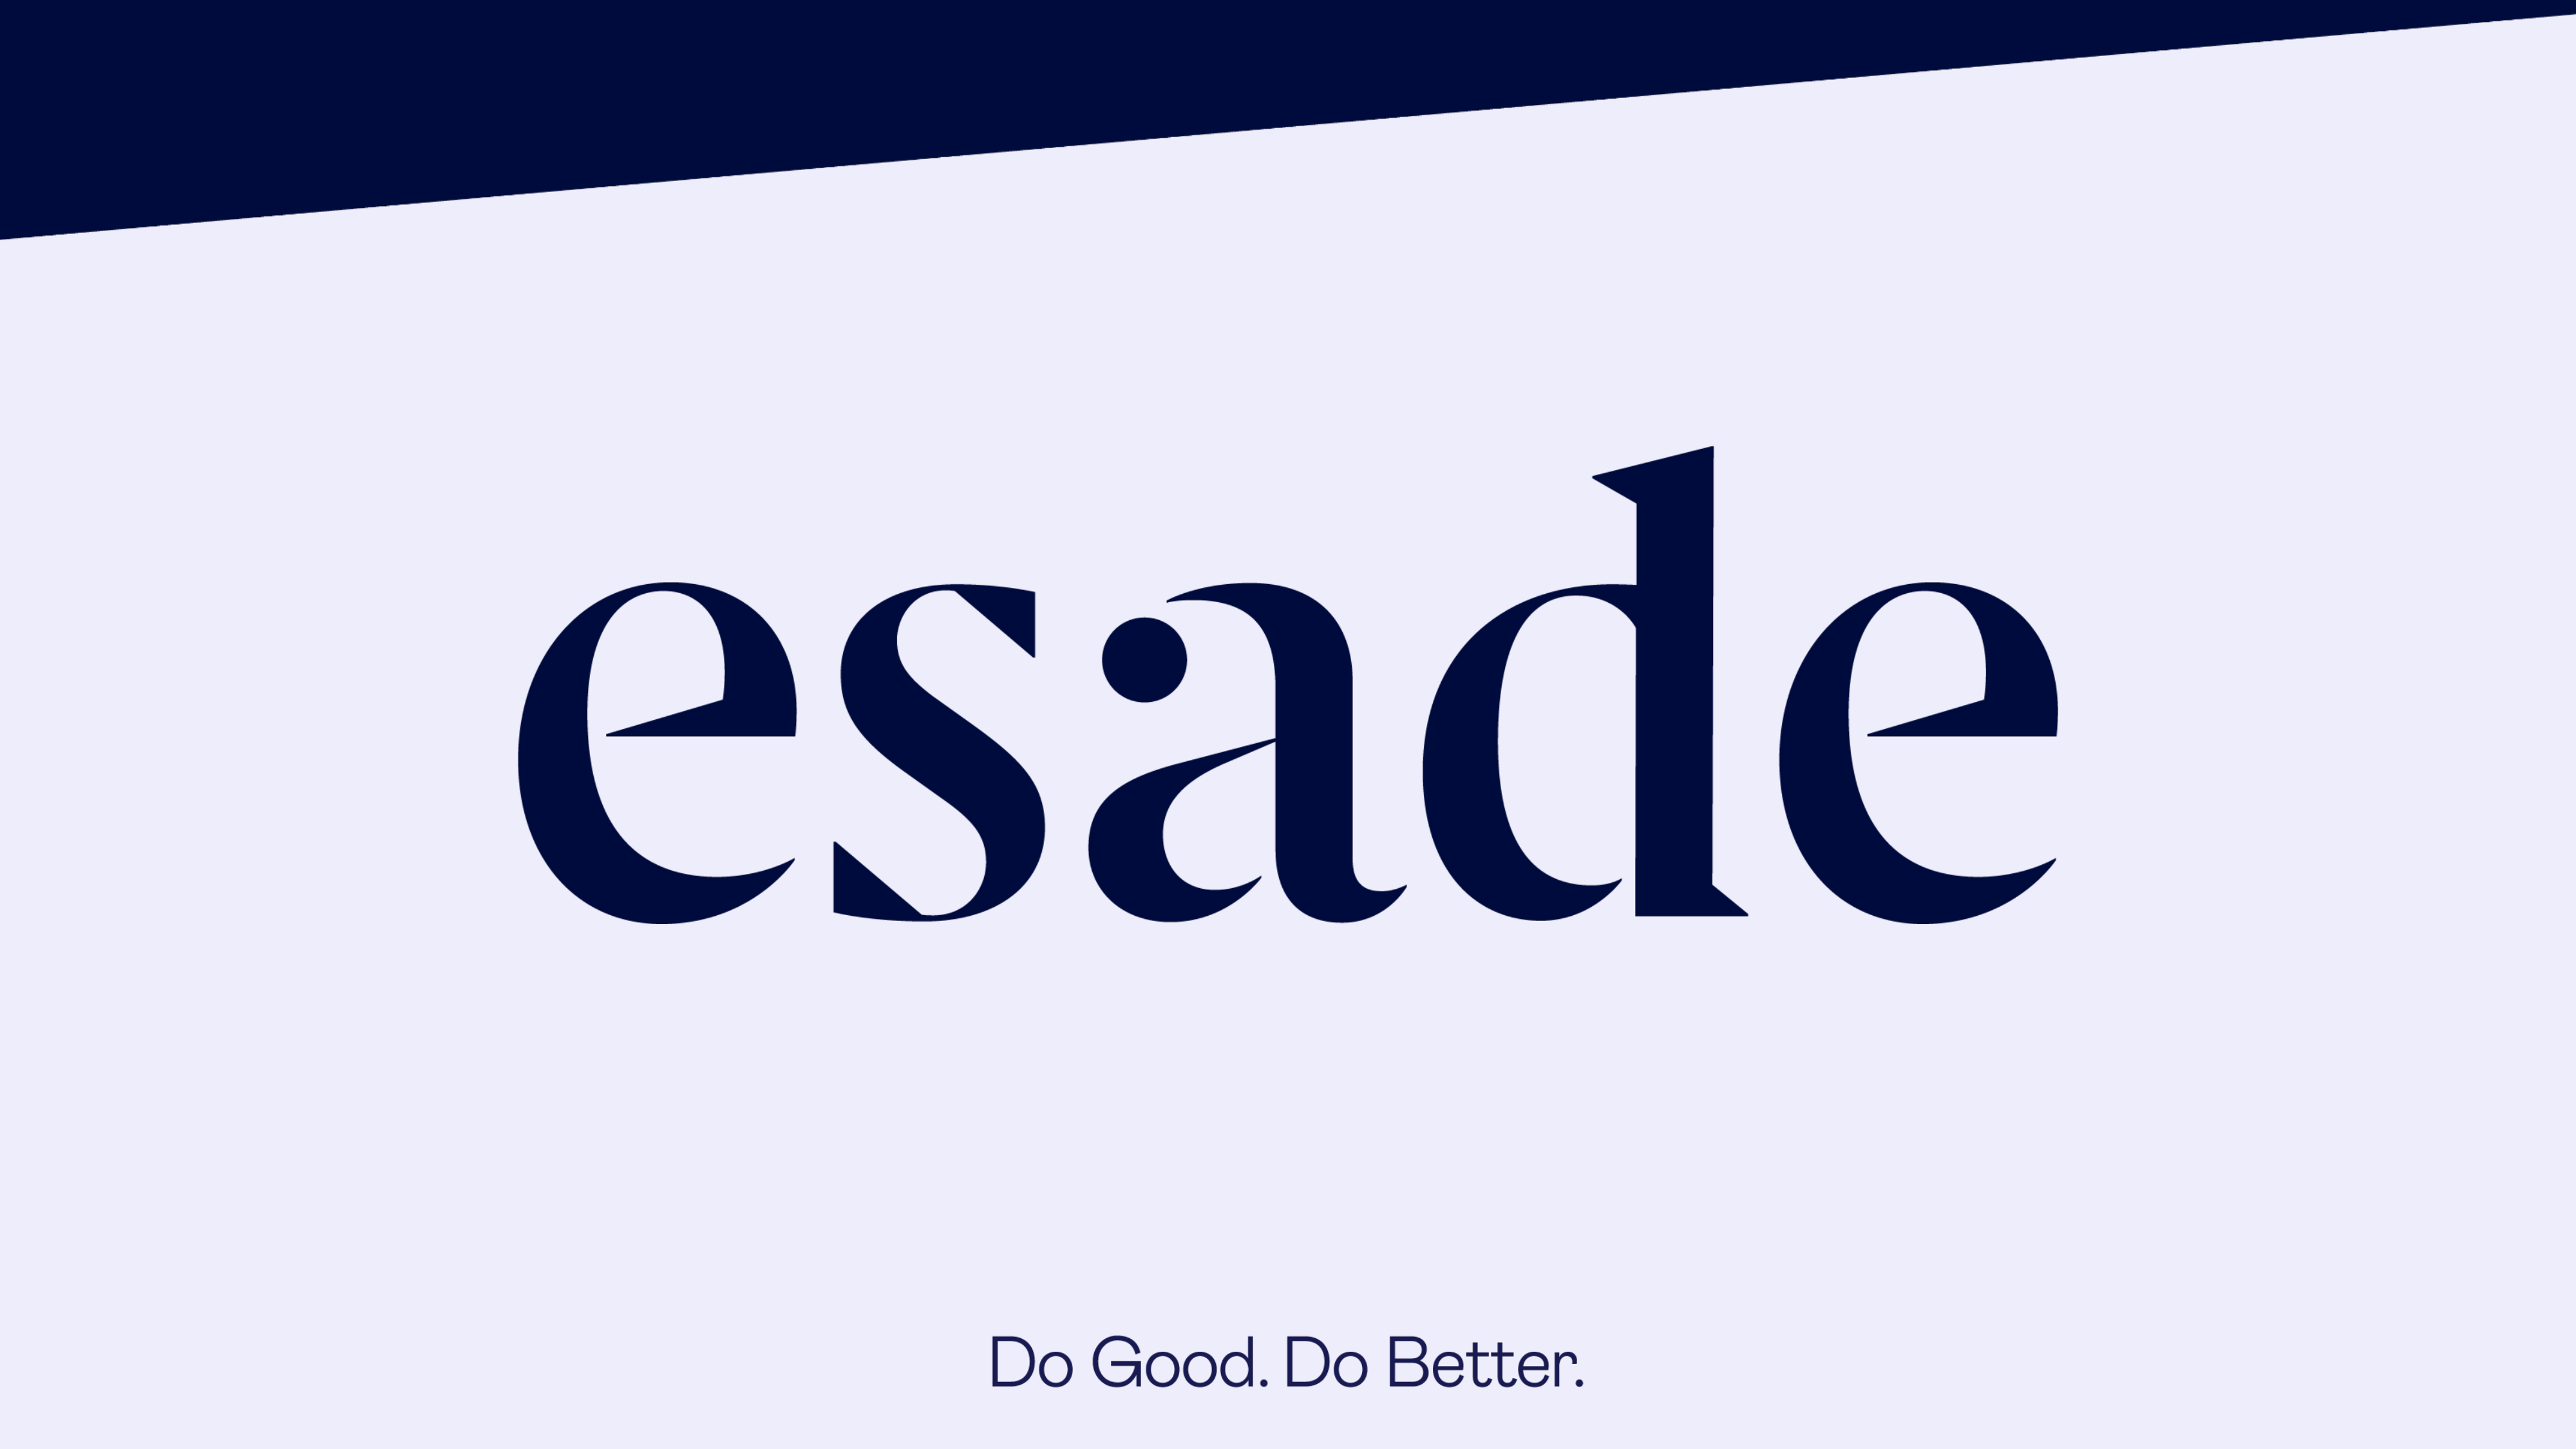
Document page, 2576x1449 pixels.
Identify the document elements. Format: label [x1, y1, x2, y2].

picture [989, 1325, 1587, 1397]
picture [0, 0, 2576, 966]
